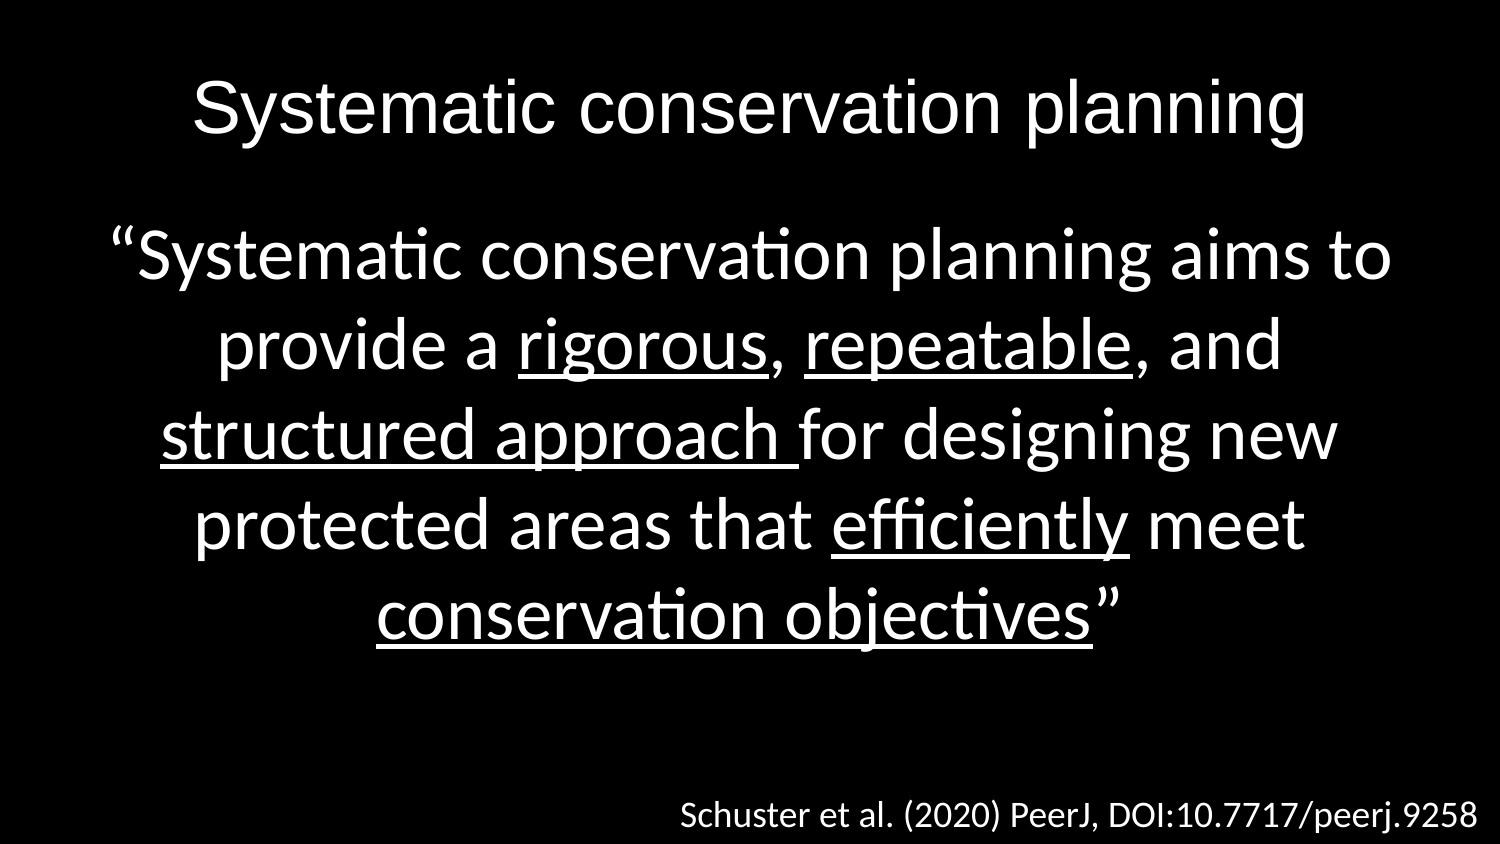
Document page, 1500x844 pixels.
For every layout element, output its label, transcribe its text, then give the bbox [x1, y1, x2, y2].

text_box Schuster et al. (2020) PeerJ, DOI:10.7717/peerj.9258 [665, 783, 1500, 843]
title Systematic conservation planning [75, 33, 1425, 175]
list “Systematic conservation planning aims to provide a rigorous, repeatable, and structured approach for designing new protected areas that efficiently meet conservation objectives” [75, 196, 1425, 754]
